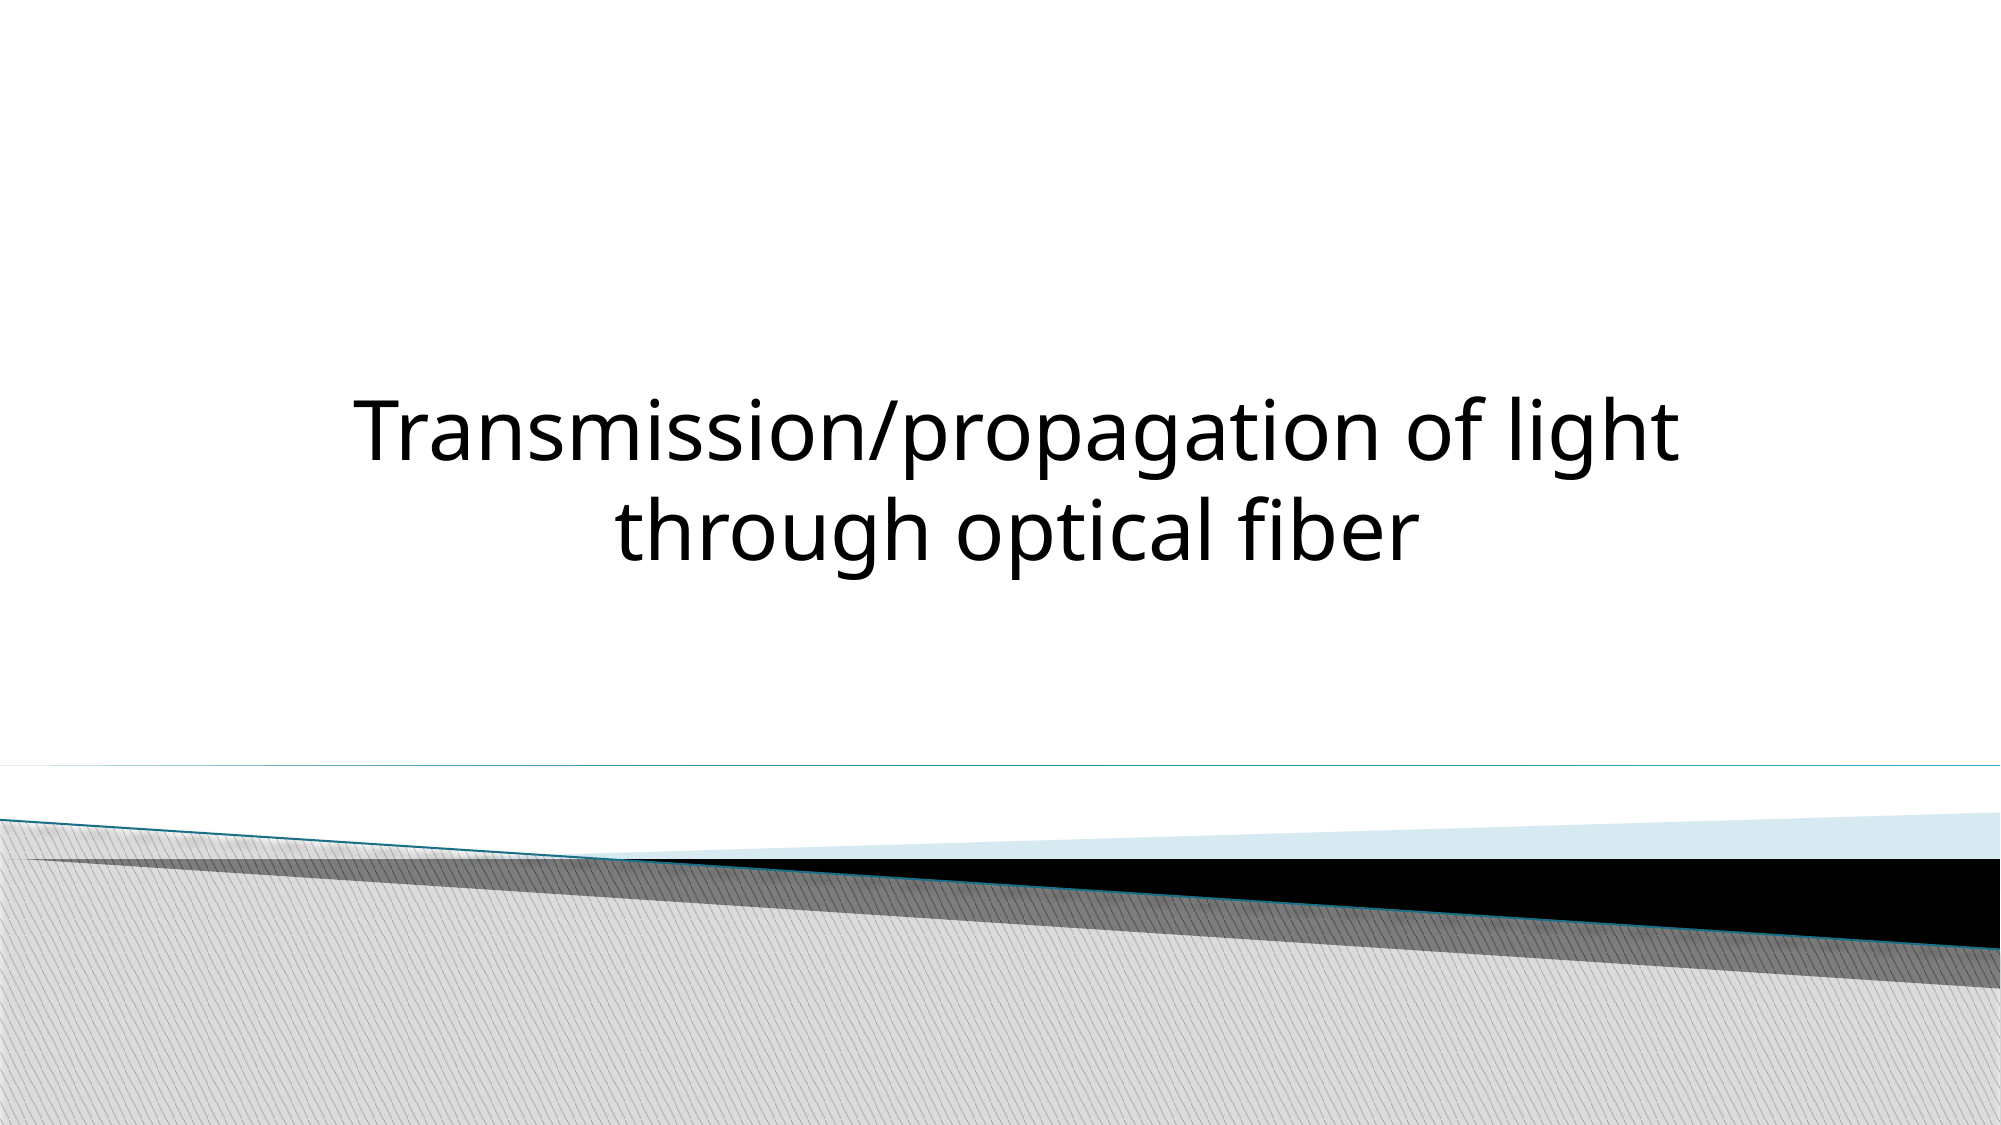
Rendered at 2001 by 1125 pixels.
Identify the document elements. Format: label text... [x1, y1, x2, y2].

picture [7, 859, 2000, 989]
text_box Transmission/propagation of light through optical fiber [233, 369, 1803, 585]
